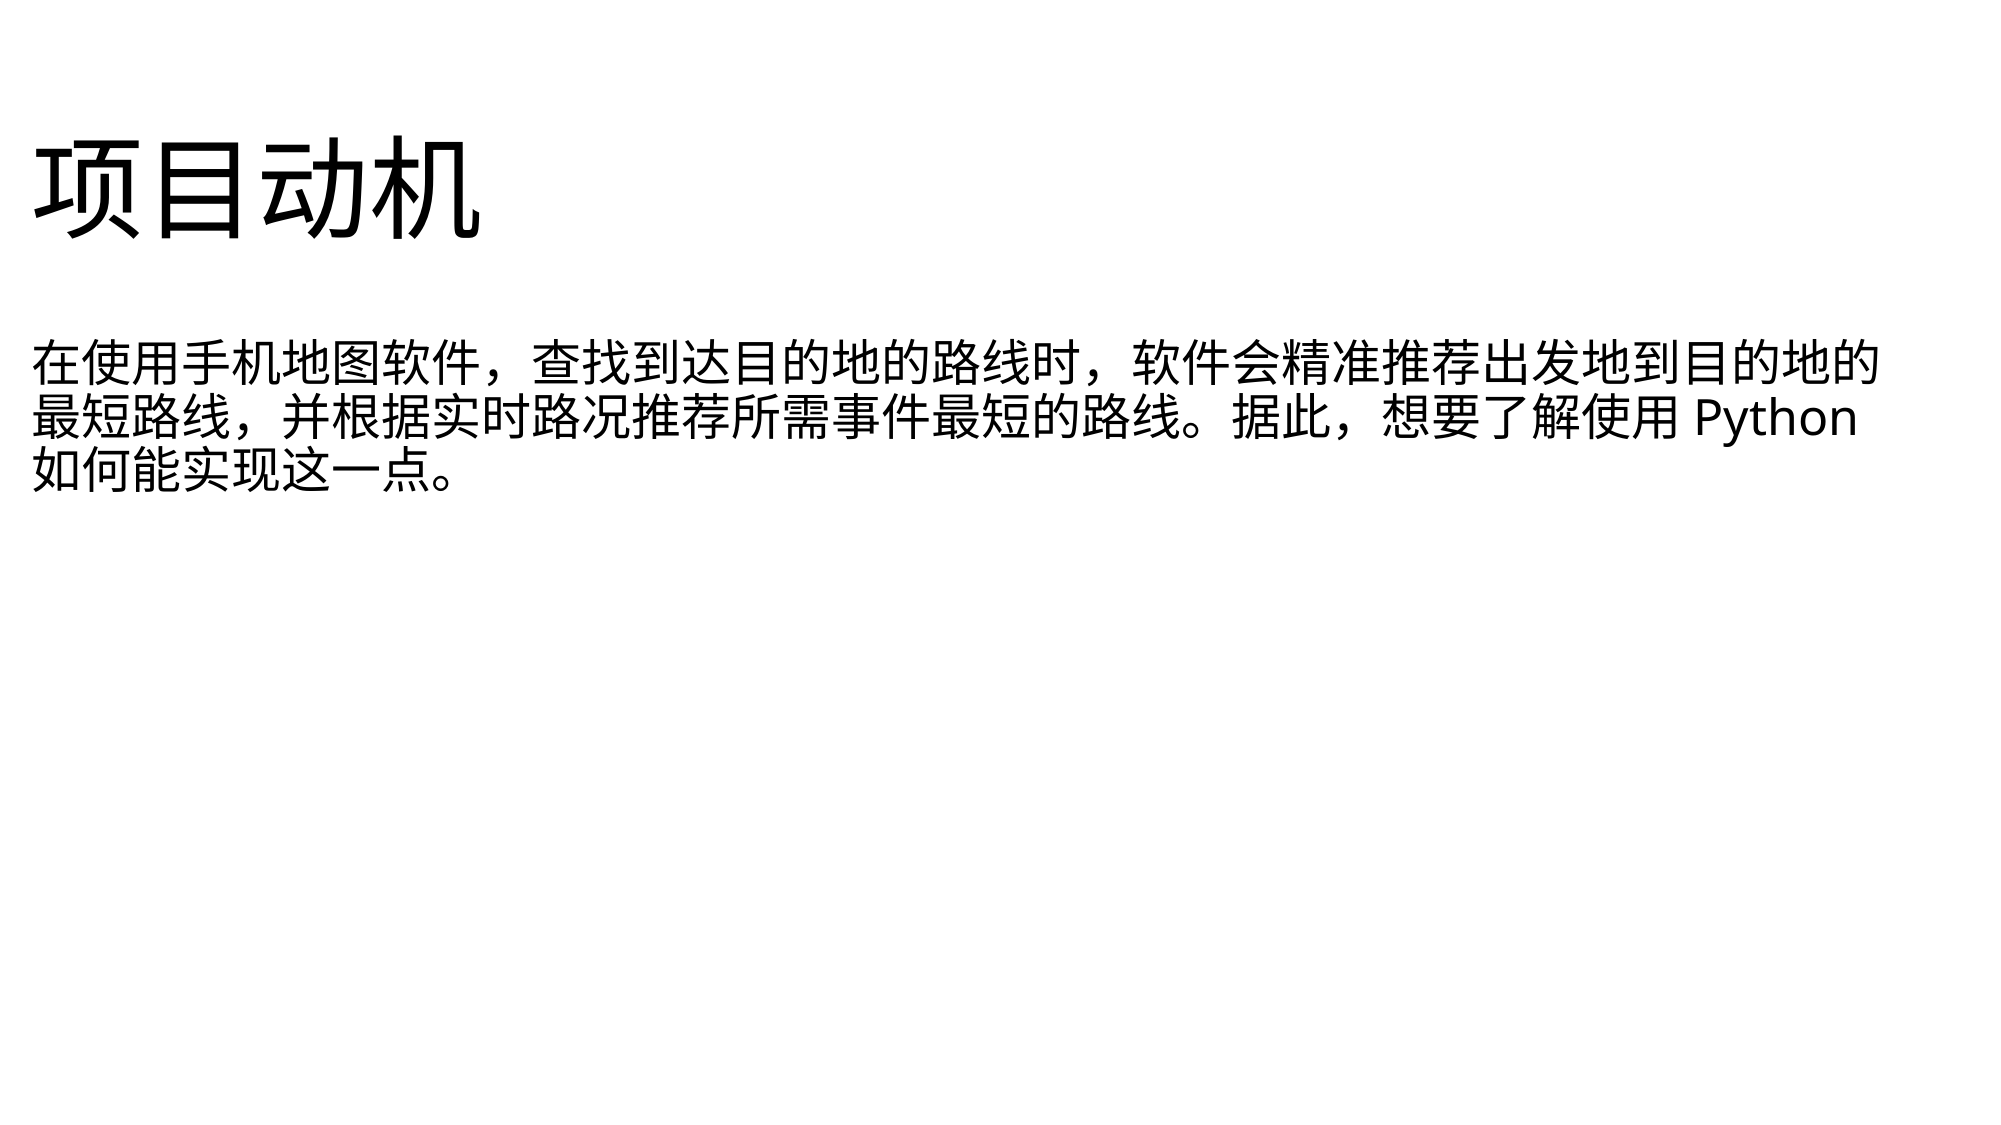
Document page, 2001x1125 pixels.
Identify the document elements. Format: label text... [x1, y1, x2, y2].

subtitle 在使用手机地图软件，查找到达目的地的路线时，软件会精准推荐出发地到目的地的最短路线，并根据实时路况推荐所需事件最短的路线。据此，想要了解使用Python如何能实现这一点。 [16, 330, 1907, 1072]
title 项目动机 [16, 15, 1674, 263]
